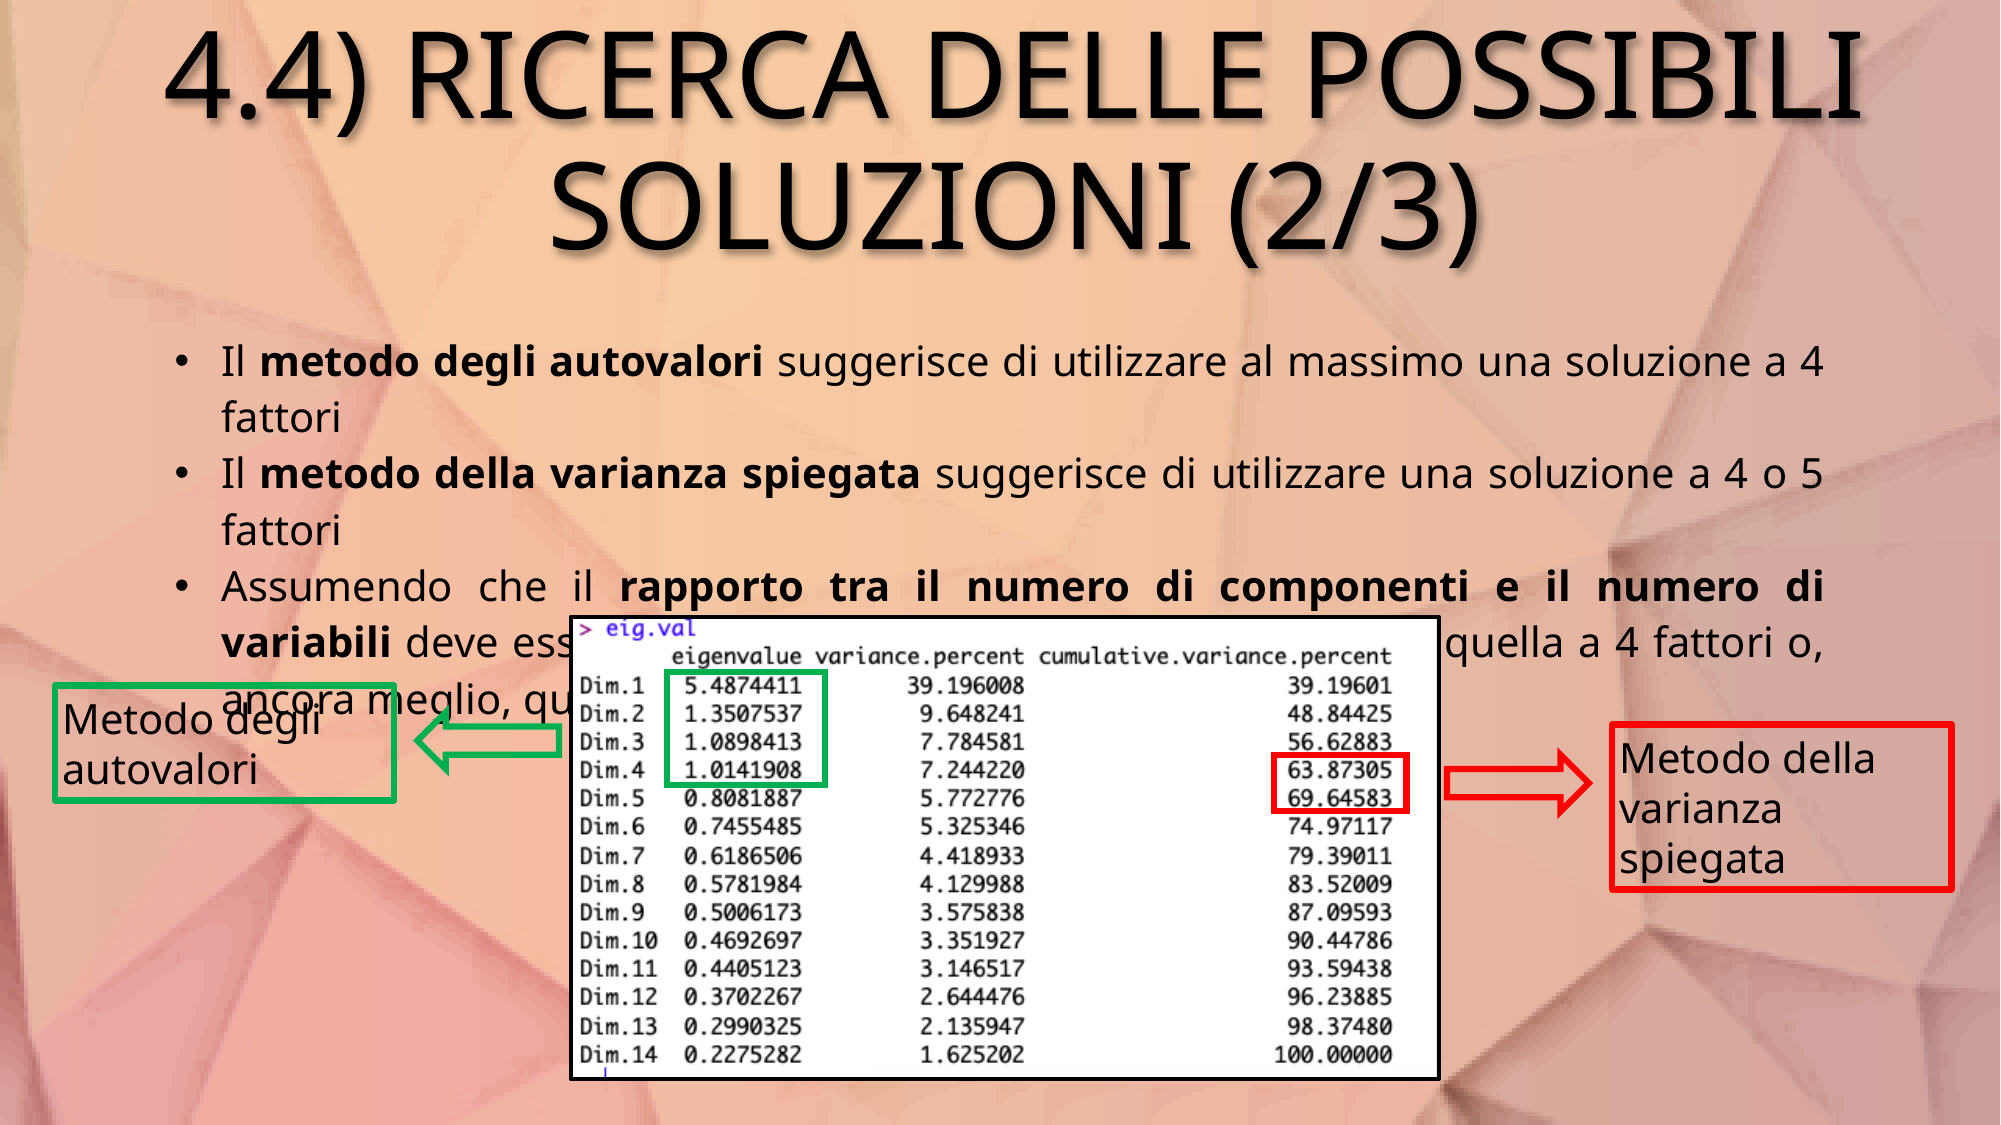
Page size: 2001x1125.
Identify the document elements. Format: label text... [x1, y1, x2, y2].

text_box Il metodo degli autovalori suggerisce di utilizzare al massimo una soluzione a 4 fattori Il metodo della varianza spiegata suggerisce di utilizzare una soluzione a 4 o 5 fattori Assumendo che il rapporto tra il numero di componenti e il numero di variabili deve essere di circa 1/3, le soluzioni preferibili sono quella a 4 fattori o, ancora meglio, quella a 5 fattori (14 / 3 = 4.67) [167, 321, 1833, 730]
text_box [417, 712, 560, 769]
text_box [1447, 754, 1589, 812]
picture [0, 0, 2001, 1125]
text_box Metodo della varianza spiegata [1612, 724, 1952, 890]
title 4.4) RICERCA DELLE POSSIBILI SOLUZIONI (2/3) [89, 0, 1941, 284]
text_box Metodo degli autovalori [54, 685, 395, 801]
